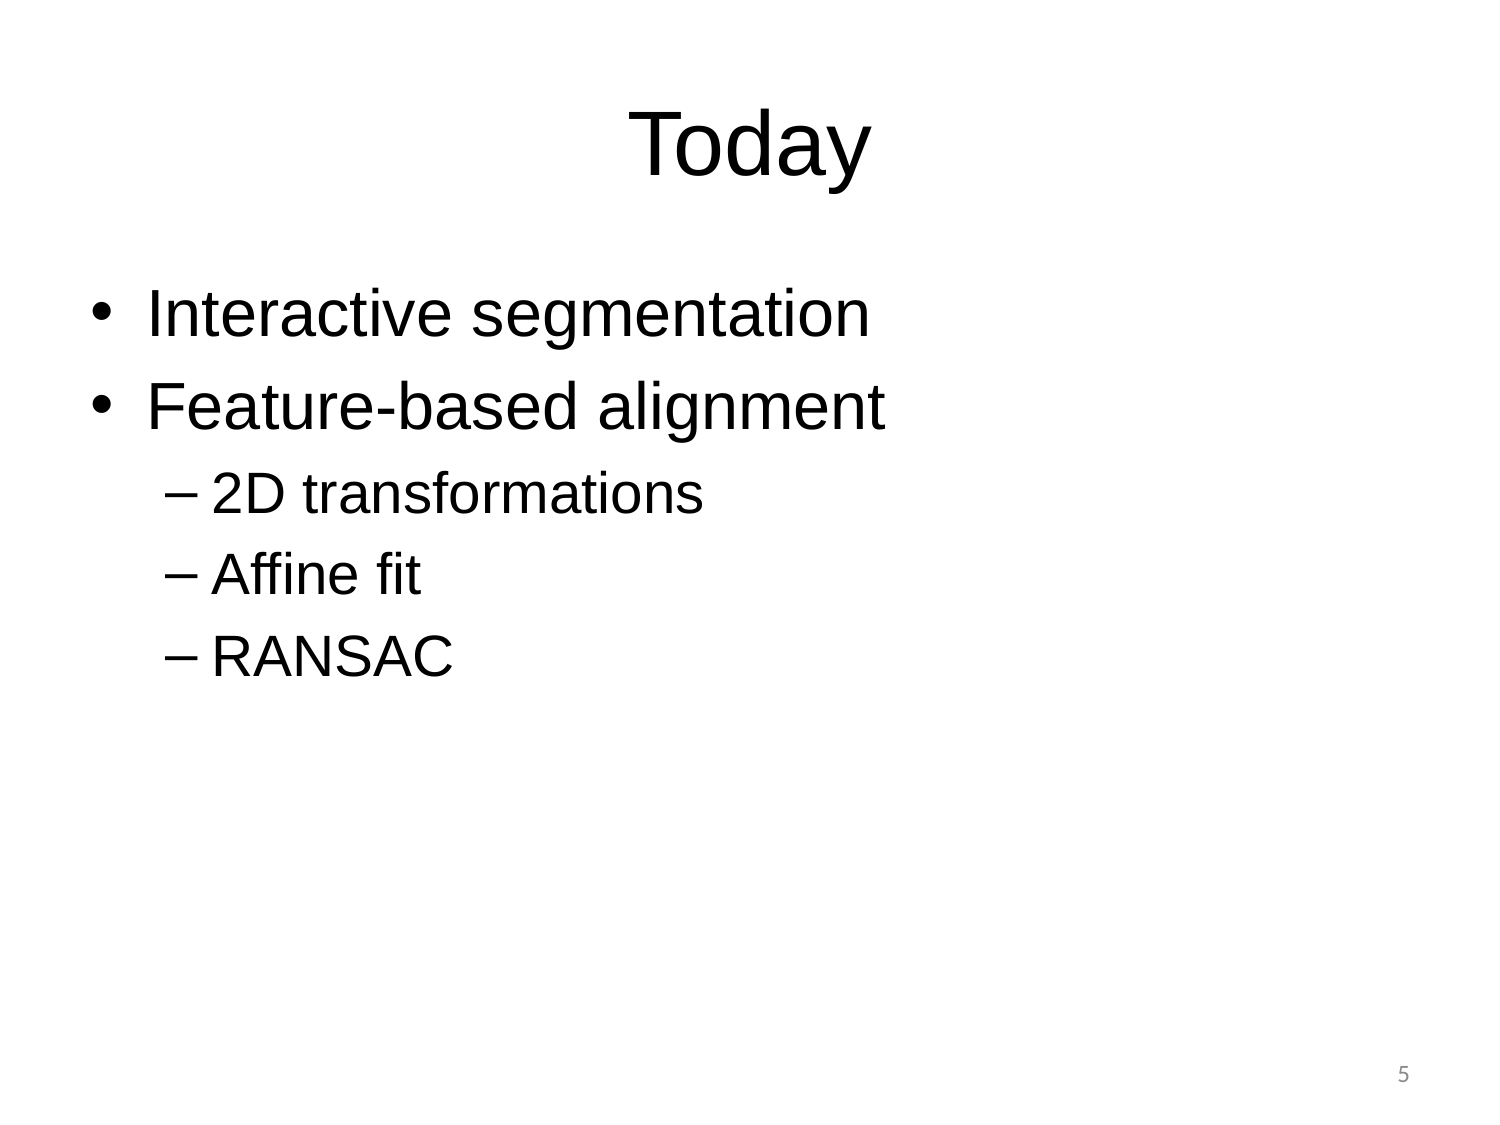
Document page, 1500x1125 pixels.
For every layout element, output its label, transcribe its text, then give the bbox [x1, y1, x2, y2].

title Today [75, 45, 1425, 233]
list Interactive segmentation Feature-based alignment 2D transformations Affine fit RANSAC [75, 262, 1425, 1005]
slide_number 5 [1074, 1042, 1425, 1103]
